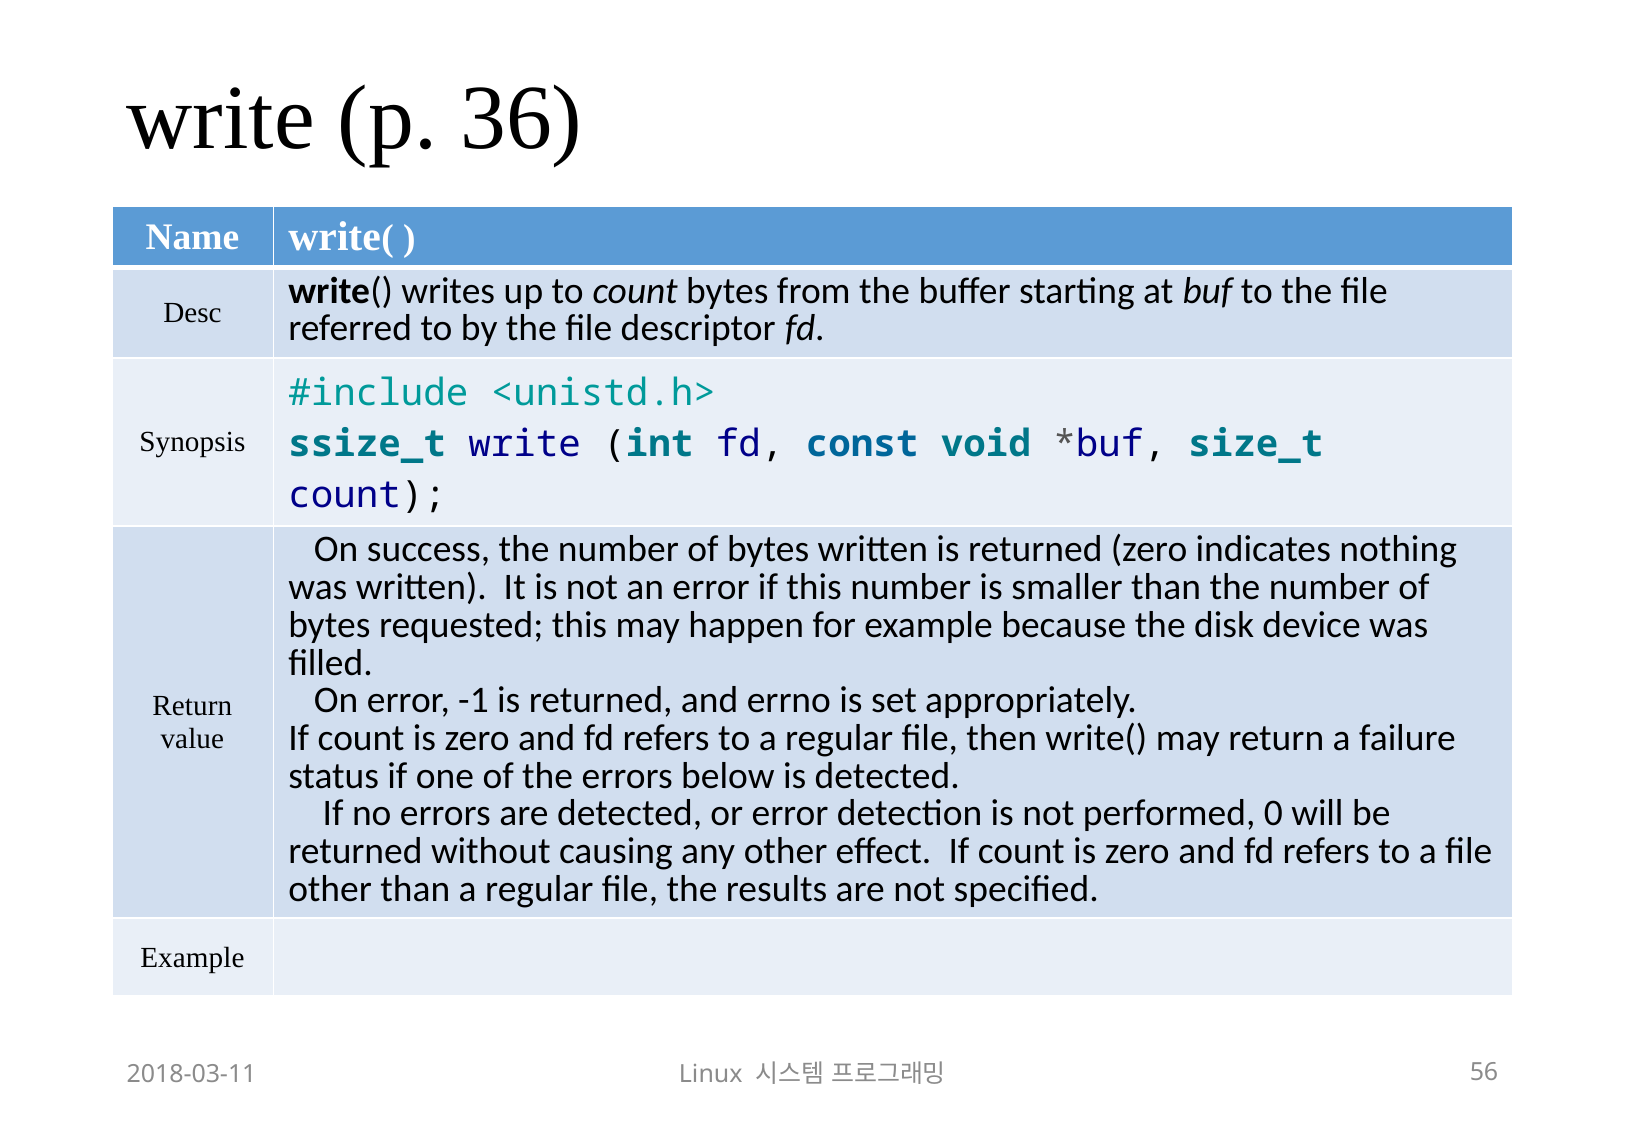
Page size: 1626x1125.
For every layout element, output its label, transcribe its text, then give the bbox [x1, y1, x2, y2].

table_cell Return value [113, 527, 273, 917]
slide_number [111, 1042, 478, 1103]
table_header write( ) [274, 207, 1512, 265]
table_cell Example [113, 919, 273, 995]
table_cell #include <unistd.h> ssize_t write (int fd, const void *buf, size_t count); [274, 359, 1512, 525]
table_cell Desc [113, 270, 273, 357]
slide_number 56 [1147, 1042, 1514, 1103]
table_cell write() writes up to count bytes from the buffer starting at buf to the file referred to by the file descriptor fd. [274, 270, 1512, 357]
table_cell Synopsis [113, 359, 273, 525]
table_header Name [113, 207, 273, 265]
table_cell On success, the number of bytes written is returned (zero indicates nothing was written). It is not an error if this number is smaller than the number of bytes requested; this may happen for example because the disk device was filled. On error, -1 is returned, and errno is set appropriately. If count is zero and fd refers to a regular file, then write() may return a failure status if one of the errors below is detected. If no errors are detected, or error detection is not performed, 0 will be returned without causing any other effect. If count is zero and fd refers to a file other than a regular file, the results are not specified. [274, 527, 1512, 917]
title write (p. 36) [111, 59, 1514, 179]
table_cell [274, 919, 1512, 995]
footer Linux 시스템 프로그래밍 [538, 1042, 1087, 1103]
